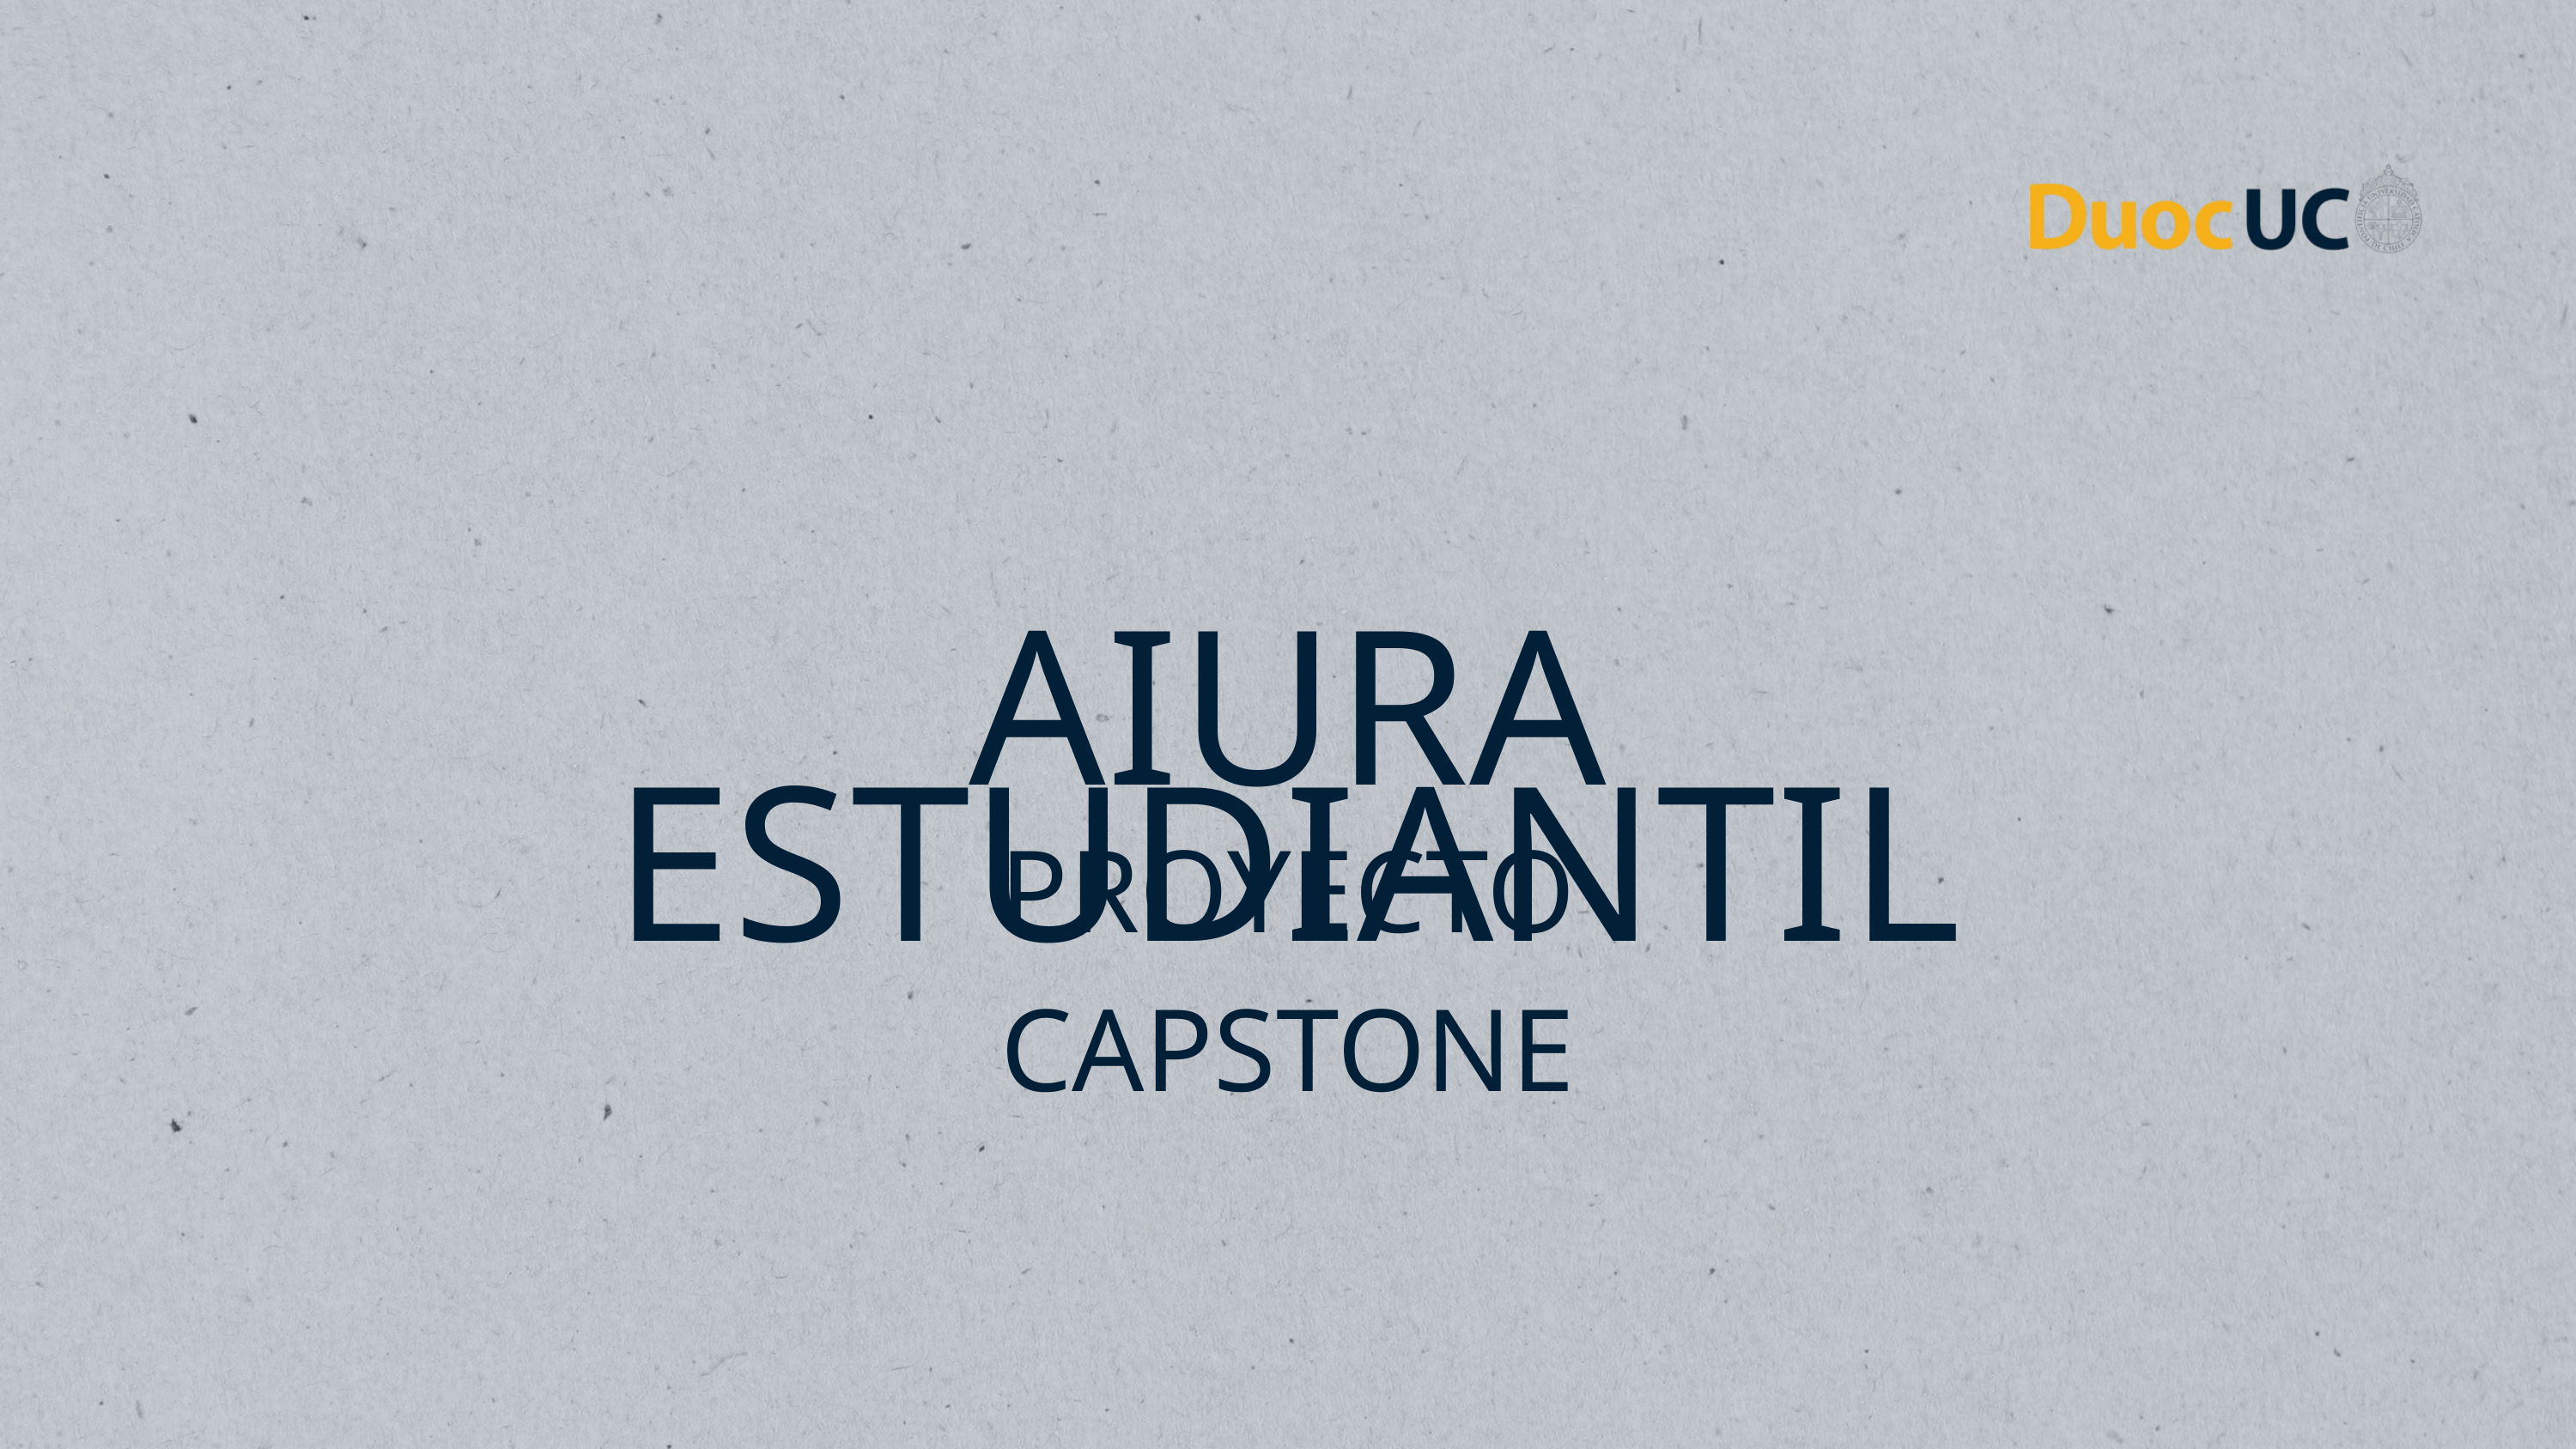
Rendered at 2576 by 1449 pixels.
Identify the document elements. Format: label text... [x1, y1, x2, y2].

text_box [0, 0, 2576, 1449]
text_box [2020, 144, 2432, 258]
text_box AIURA ESTUDIANTIL [444, 670, 2132, 985]
text_box PROYECTO CAPSTONE [727, 796, 1849, 1114]
